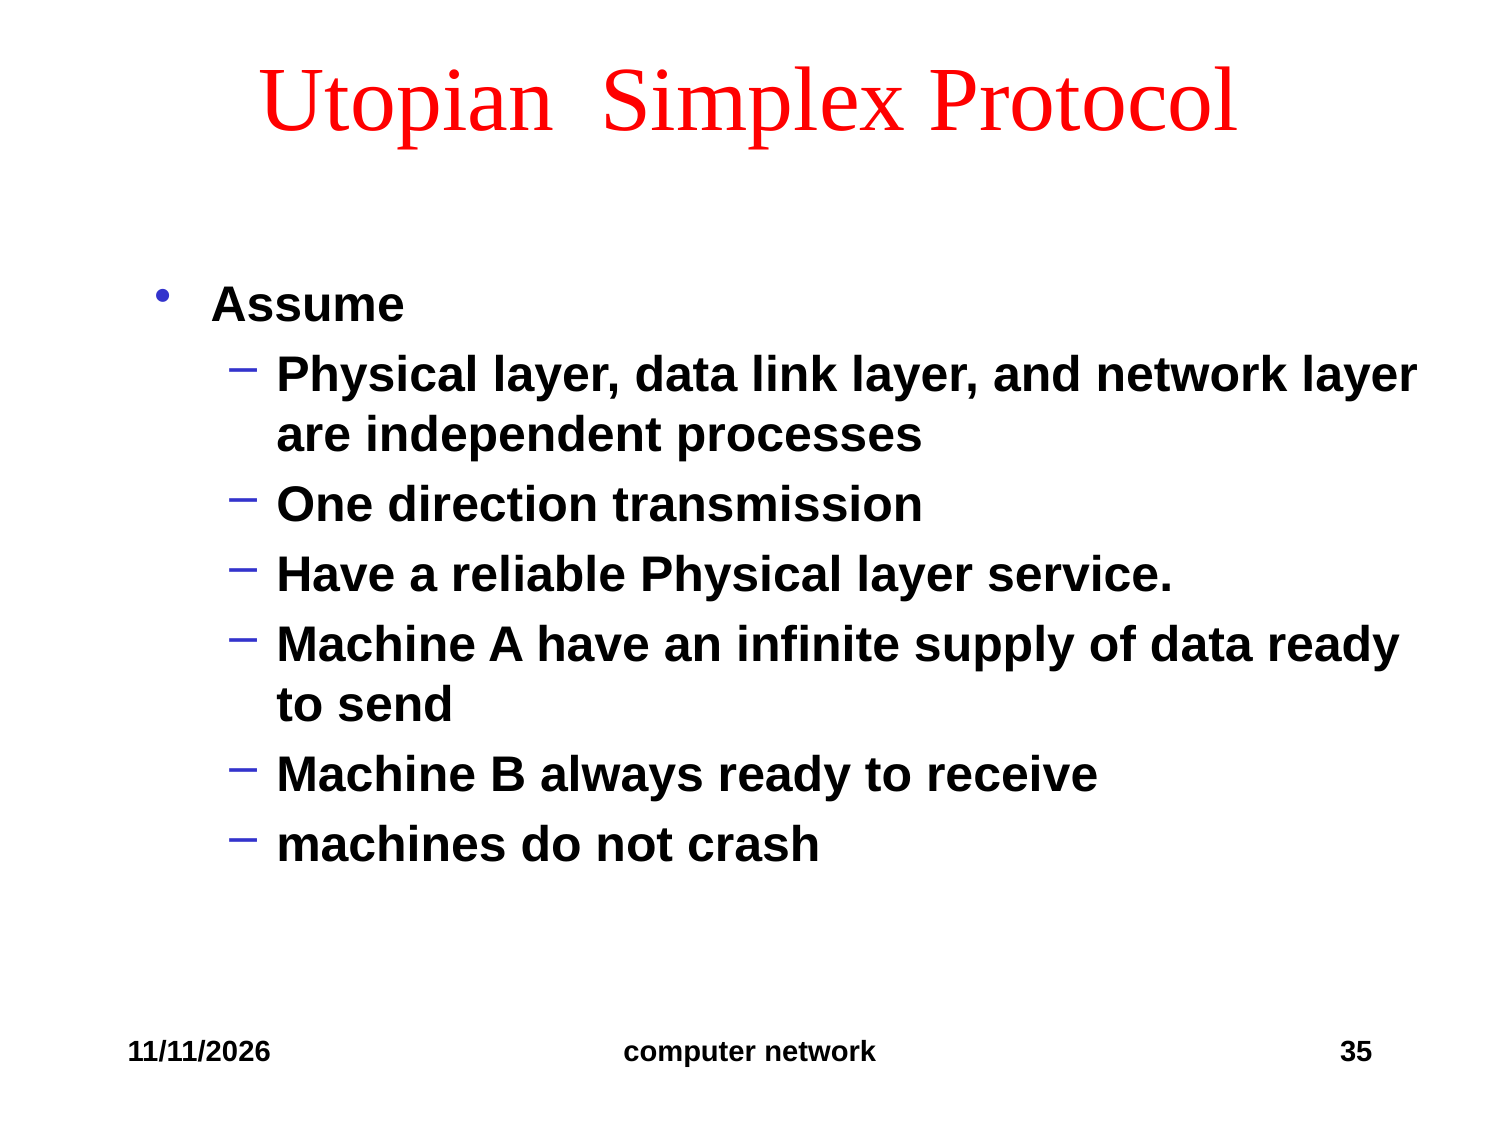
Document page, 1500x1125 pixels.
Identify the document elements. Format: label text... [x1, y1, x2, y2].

slide_number 35 [1074, 1040, 1388, 1100]
list Assume Physical layer, data link layer, and network layer are independent processes One direction transmission Have a reliable Physical layer service. Machine A have an infinite supply of data ready to send Machine B always ready to receive machines do not crash [139, 264, 1469, 1040]
title Utopian Simplex Protocol [0, 0, 1500, 188]
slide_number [112, 1025, 425, 1100]
footer computer network [512, 1040, 988, 1100]
